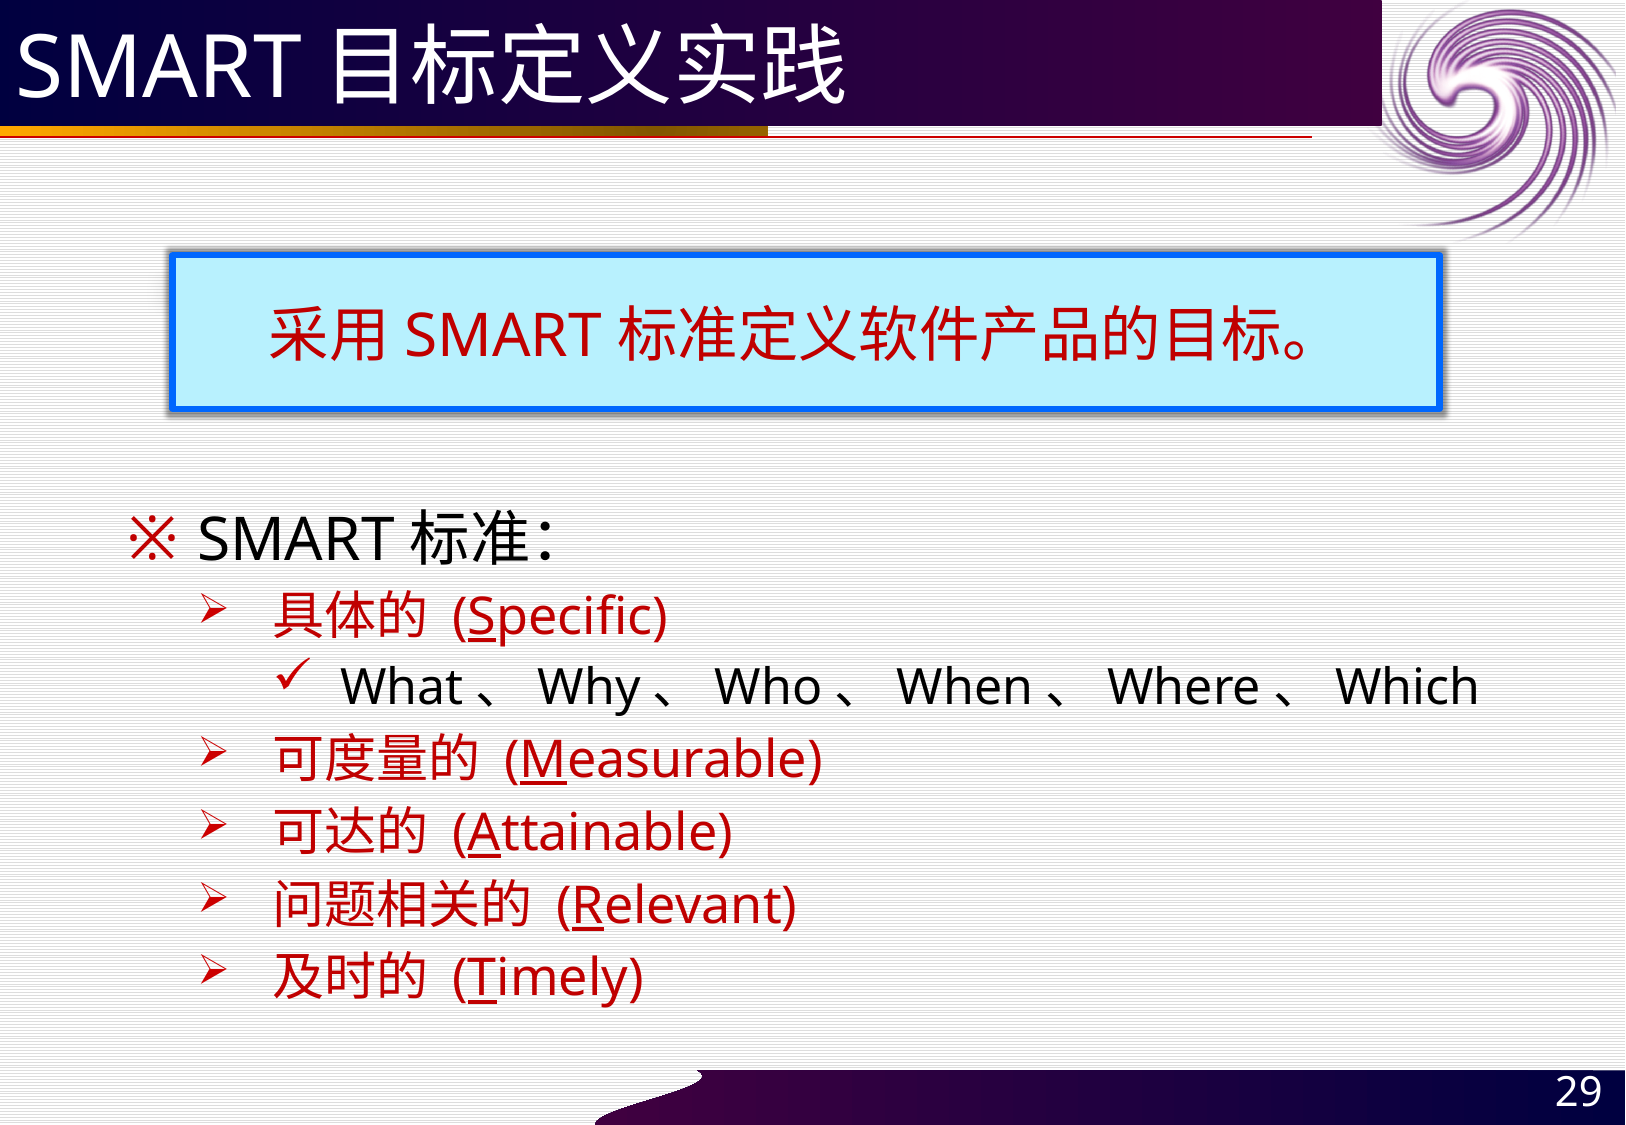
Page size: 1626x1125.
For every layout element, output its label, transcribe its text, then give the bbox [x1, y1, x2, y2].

list SMART标准： 具体的 (Specific) What、Why、Who、When、Where、Which 可度量的 (Measurable) 可达的 (Attainable) 问题相关的 (Relevant) 及时的 (Timely) [100, 491, 1523, 1024]
text_box 采用SMART标准定义软件产品的目标。 [172, 255, 1440, 410]
slide_number 29 [1474, 1069, 1619, 1125]
title SMART目标定义实践 [0, 0, 1382, 126]
picture [1362, 0, 1616, 244]
